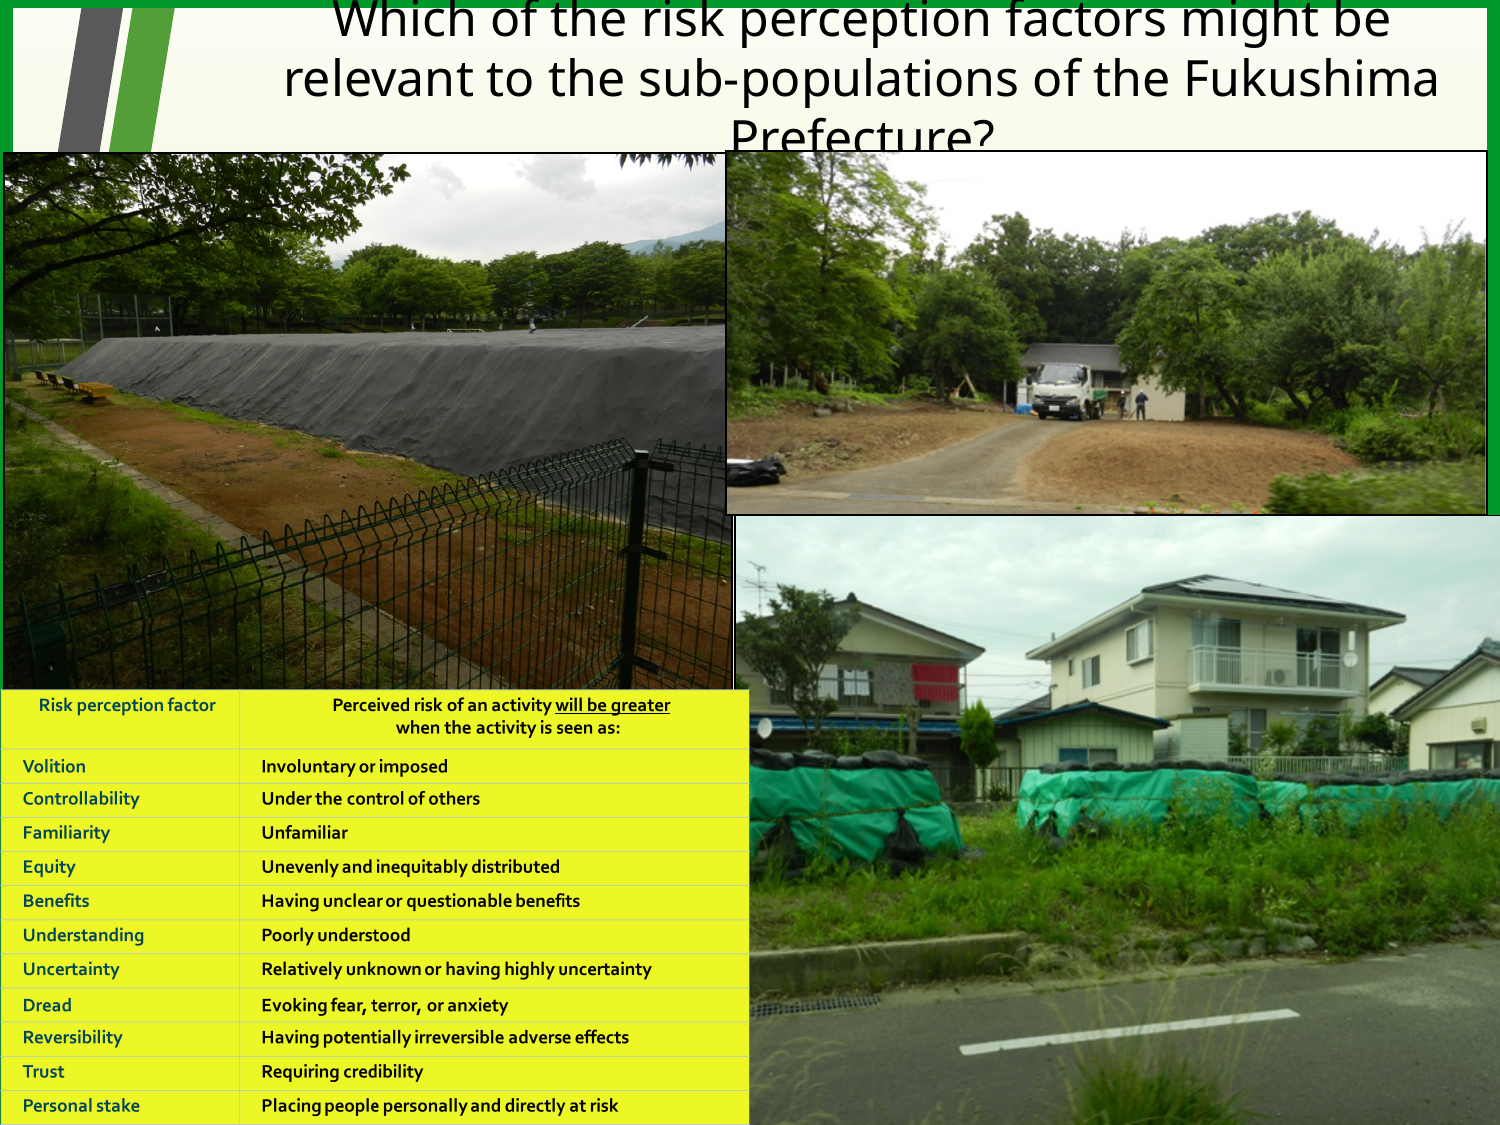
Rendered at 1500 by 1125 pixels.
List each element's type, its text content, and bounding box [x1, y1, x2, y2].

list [726, 151, 1486, 515]
picture [0, 153, 1500, 1125]
title Which of the risk perception factors might be relevant to the sub-populations of the Fukushima Prefecture? [230, 1, 1495, 152]
